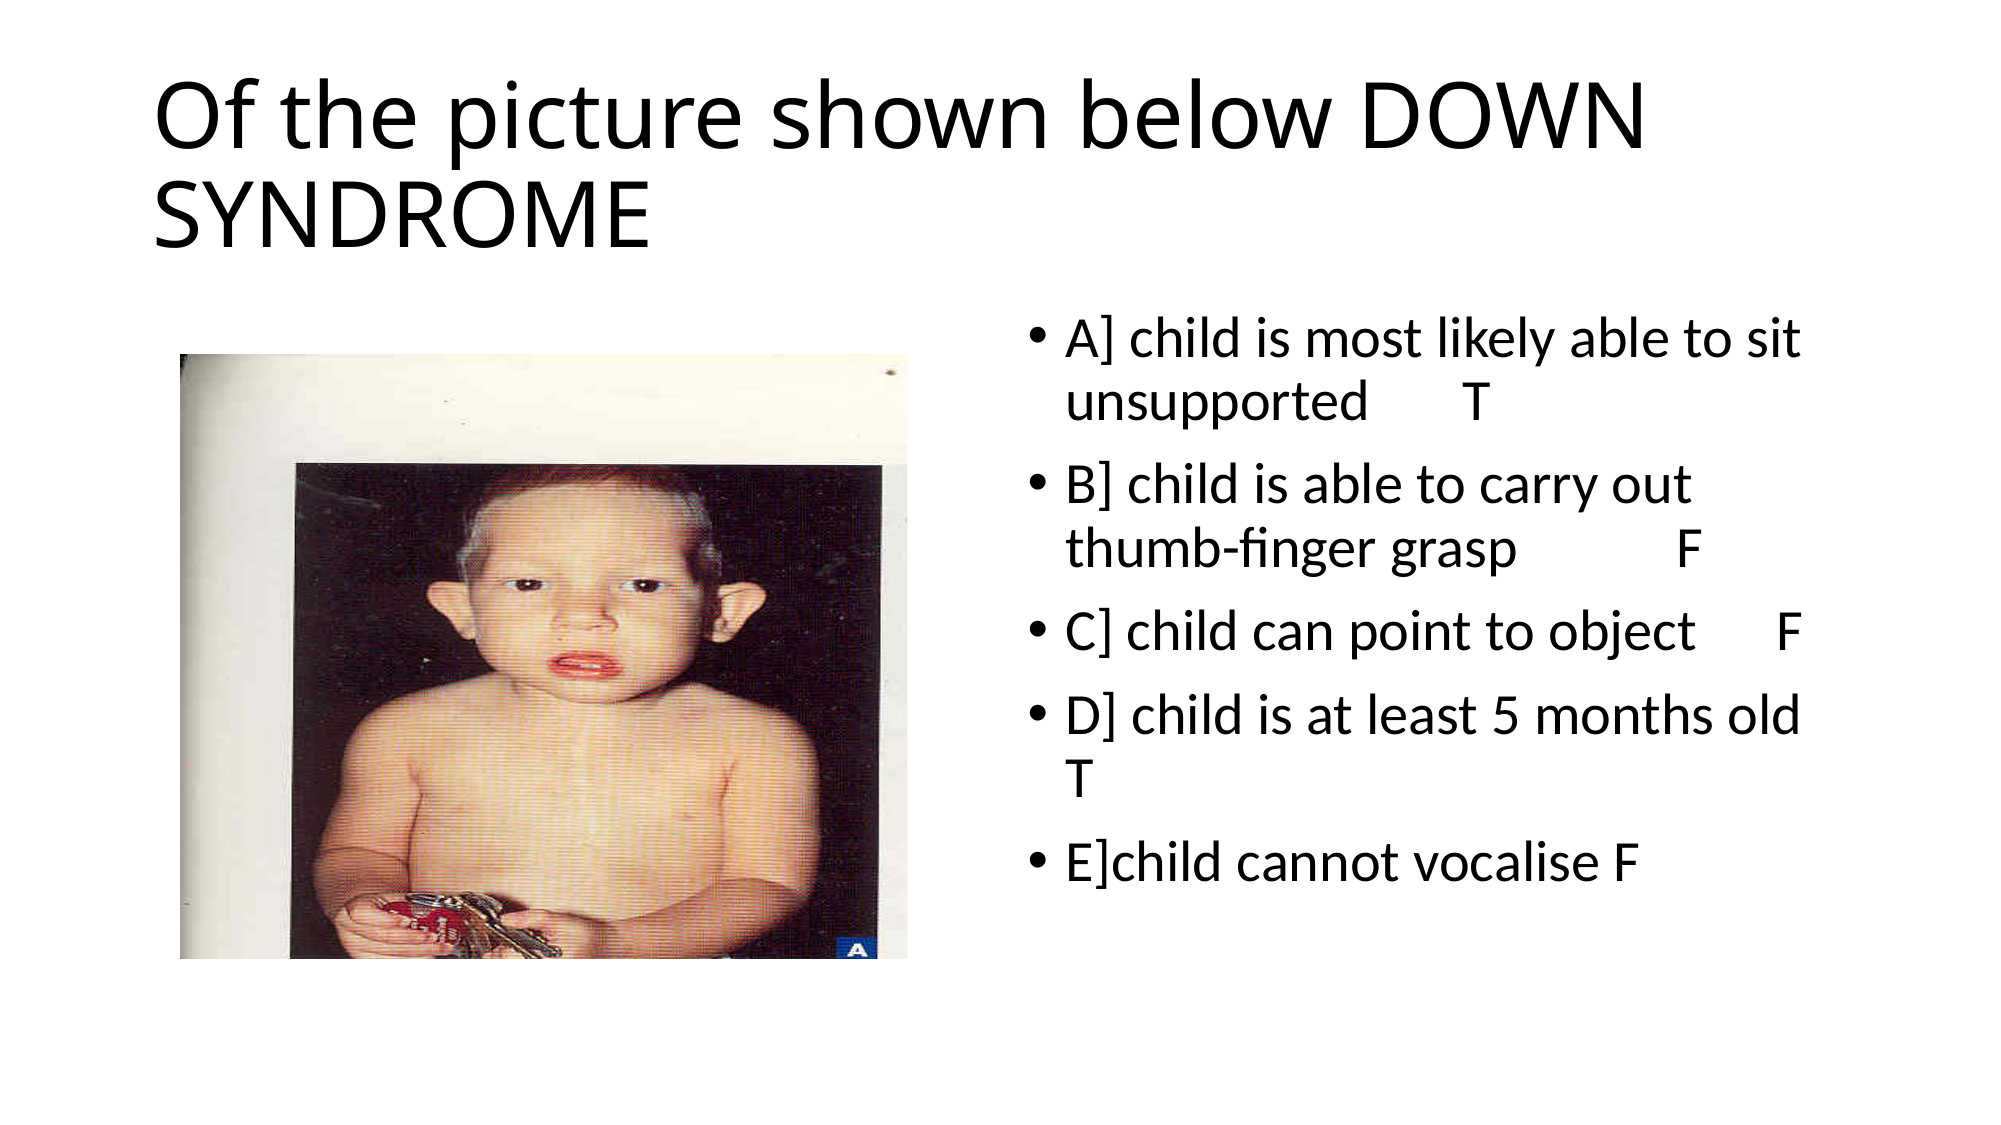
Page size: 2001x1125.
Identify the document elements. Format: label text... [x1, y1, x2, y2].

list A] child is most likely able to sit unsupported T B] child is able to carry out thumb-finger grasp F C] child can point to object F D] child is at least 5 months old T E]child cannot vocalise F [1012, 299, 1863, 1014]
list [179, 354, 908, 959]
title Of the picture shown below DOWN SYNDROME [137, 59, 1863, 278]
